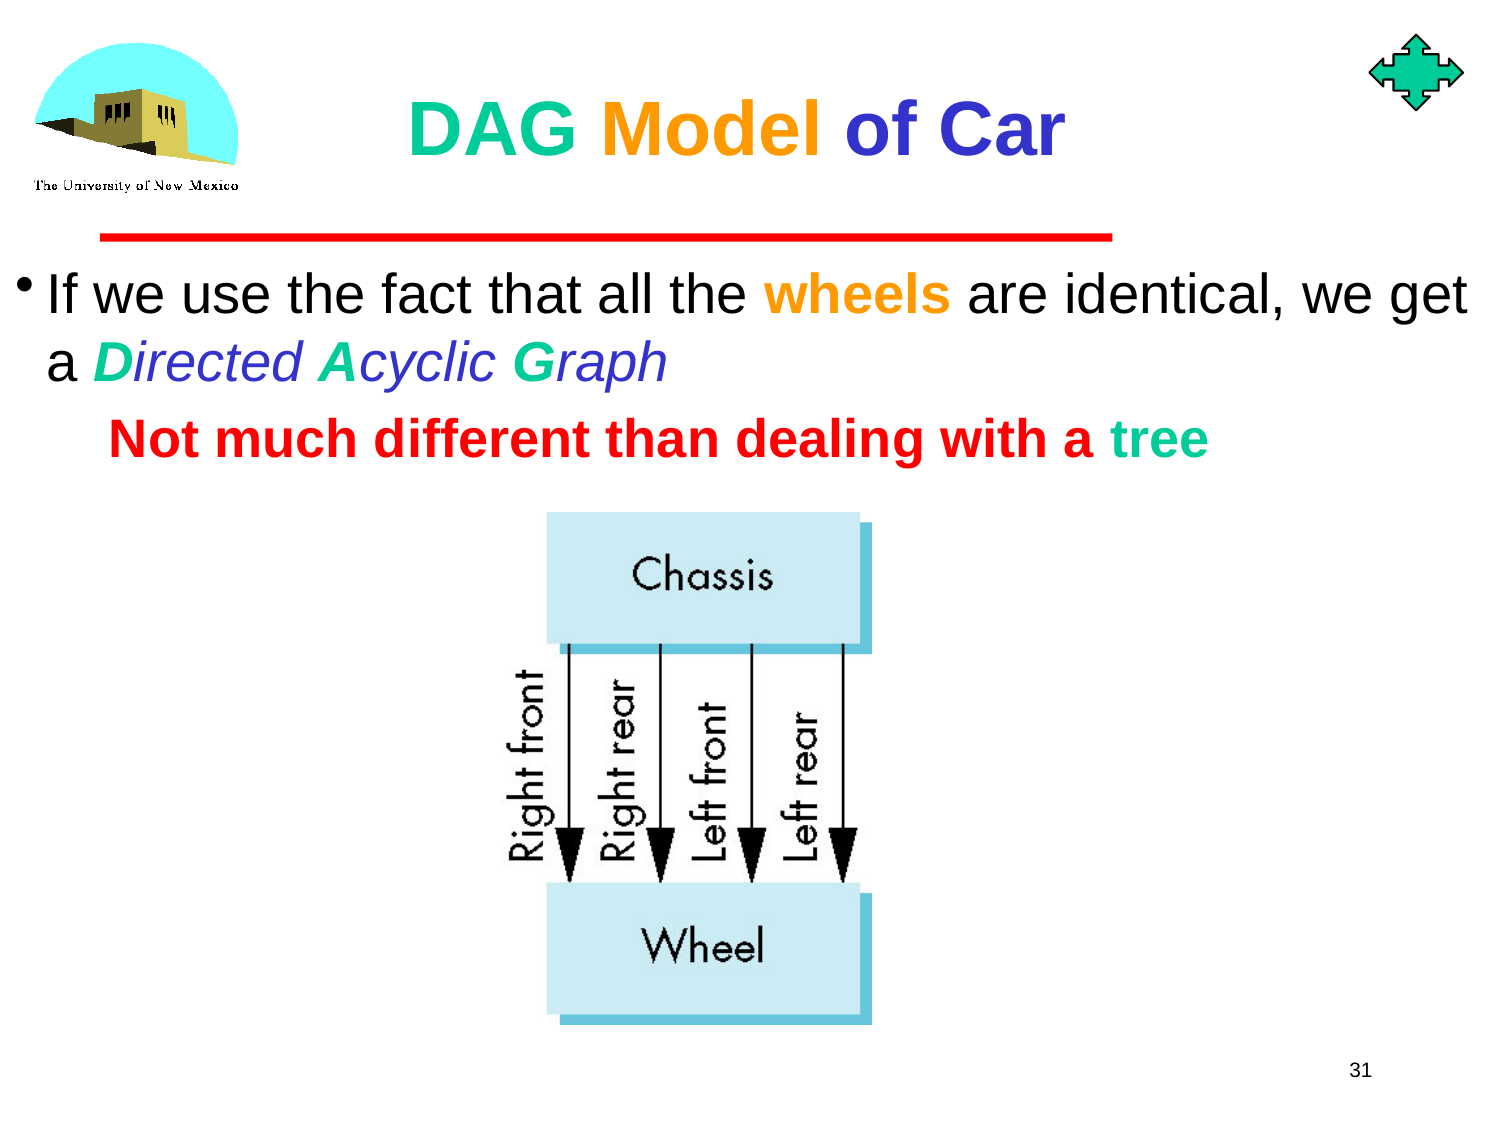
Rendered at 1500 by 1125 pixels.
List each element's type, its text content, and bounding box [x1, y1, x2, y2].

picture [499, 512, 872, 1026]
text_box 31 [1324, 1037, 1388, 1100]
list If we use the fact that all the wheels are identical, we get a Directed Acyclic Graph Not much different than dealing with a tree [0, 249, 1500, 1025]
text_box [1369, 34, 1464, 111]
title DAG Model of Car [225, 37, 1250, 213]
